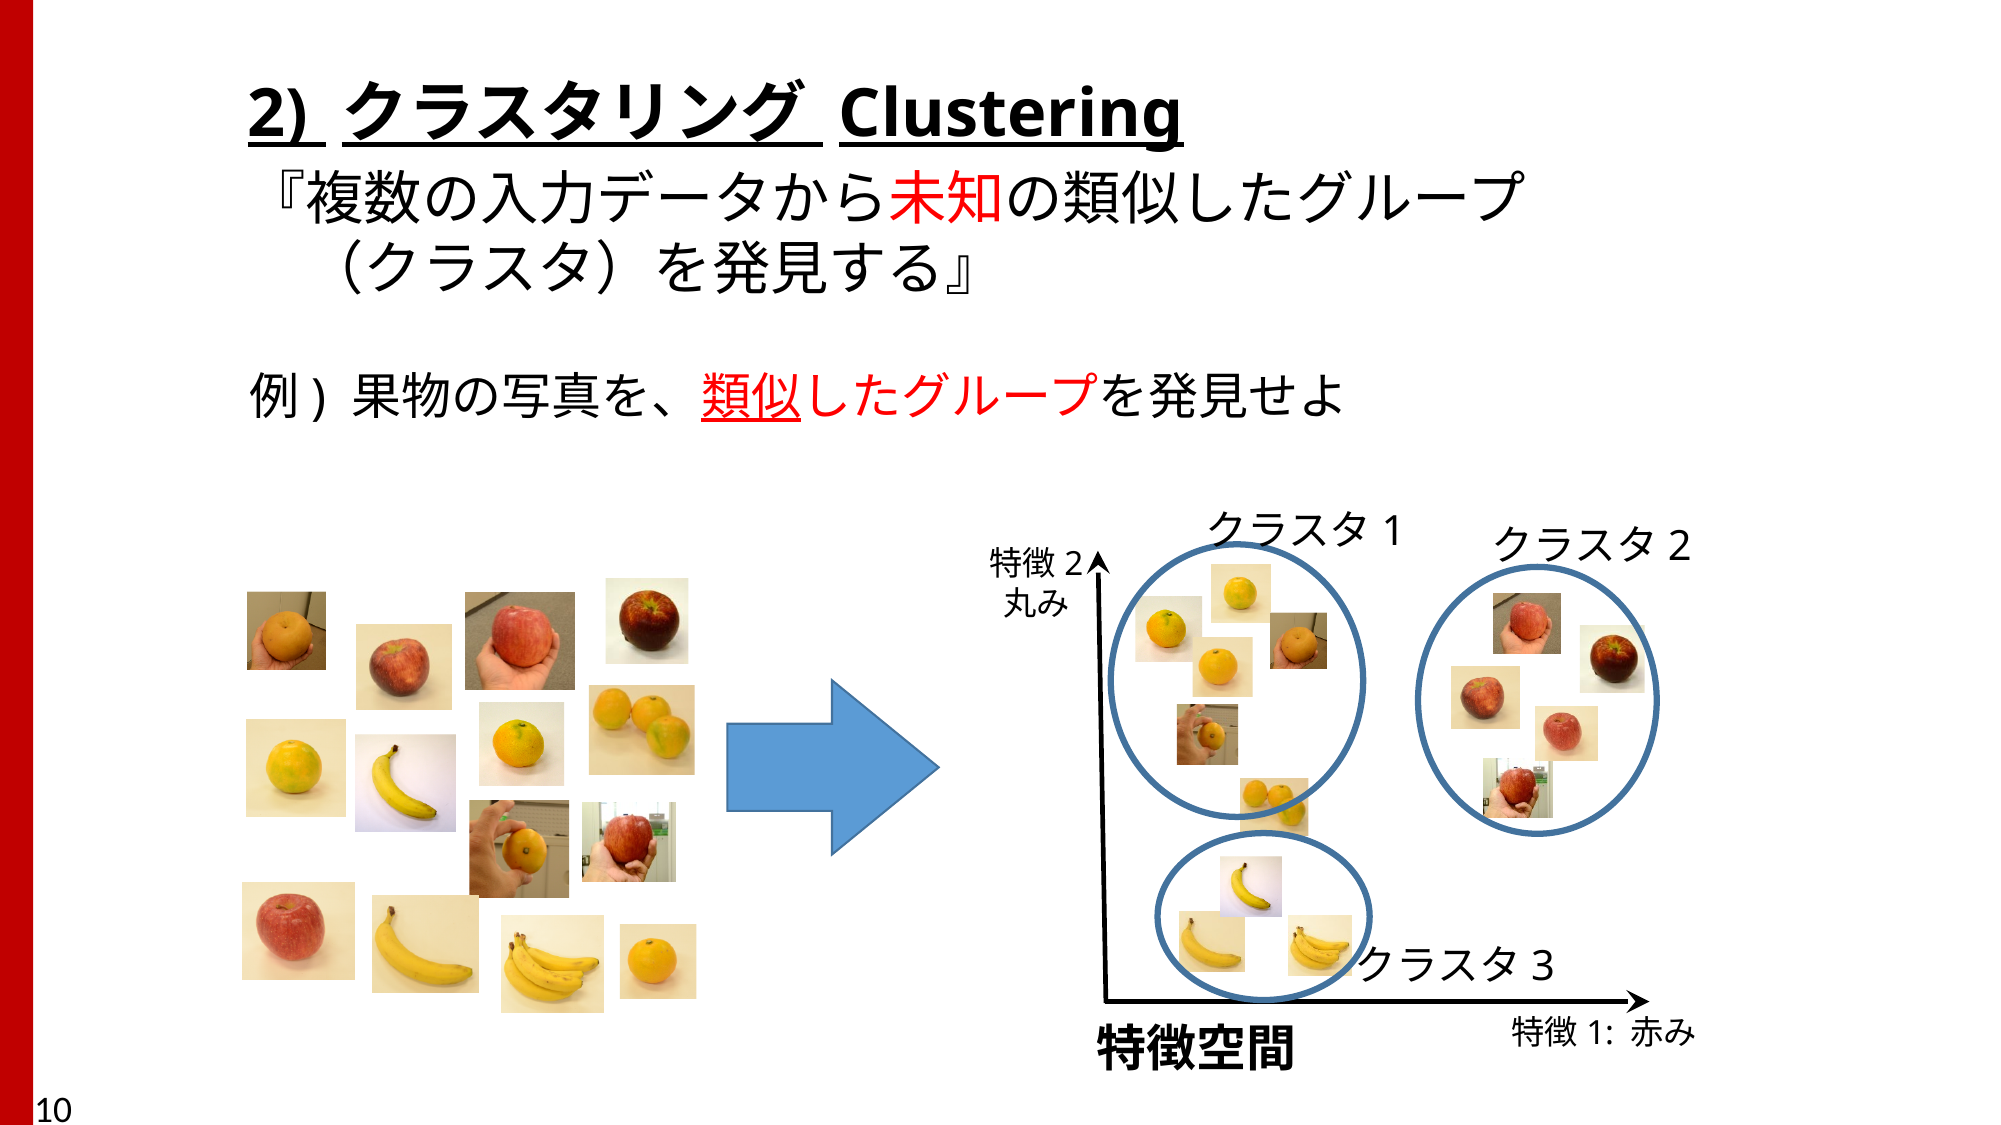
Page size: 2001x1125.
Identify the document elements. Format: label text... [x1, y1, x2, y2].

text_box 特徴1: 赤み [1496, 1004, 1713, 1059]
text_box 例) 果物の写真を、類似したグループを発見せよ [234, 356, 1675, 447]
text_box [1417, 511, 1705, 834]
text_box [1097, 550, 1650, 1004]
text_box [1157, 833, 1568, 1001]
text_box 特徴2 丸み [975, 534, 1099, 630]
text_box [1110, 496, 1418, 817]
text_box 2) クラスタリング Clustering 『複数の入力データから未知の類似したグループ （クラスタ）を発見する』 [232, 62, 1702, 359]
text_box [242, 577, 697, 1013]
picture [1239, 817, 1309, 833]
text_box 特徴空間 [1081, 1009, 1312, 1084]
slide_number 10 [19, 1077, 470, 1125]
text_box [726, 678, 941, 857]
